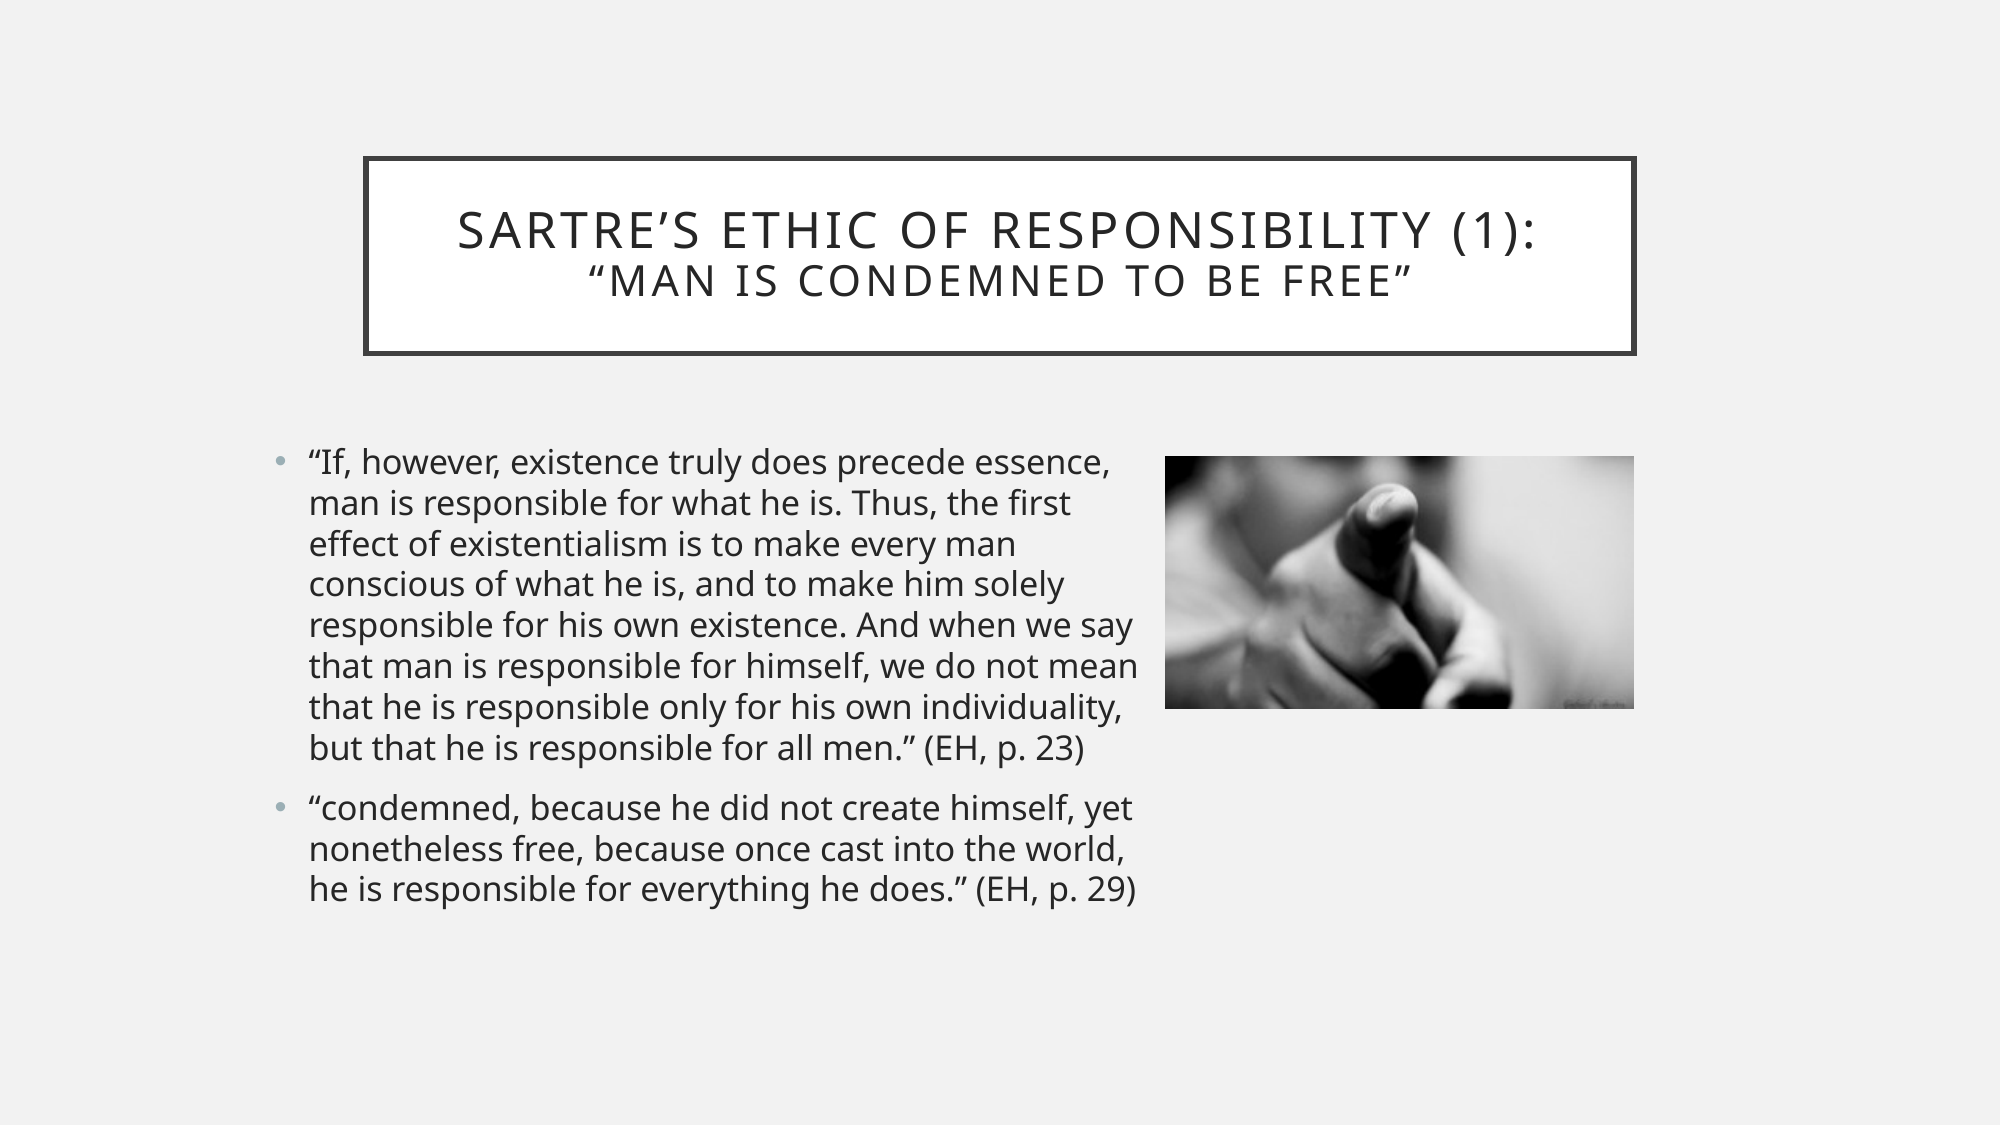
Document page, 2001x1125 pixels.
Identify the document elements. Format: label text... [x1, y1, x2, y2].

title Sartre’s ethic of responsibility (1): “Man is condemned to be free” [363, 156, 1637, 356]
list “If, however, existence truly does precede essence, man is responsible for what he is. Thus, the first effect of existentialism is to make every man conscious of what he is, and to make him solely responsible for his own existence. And when we say that man is responsible for himself, we do not mean that he is responsible only for his own individuality, but that he is responsible for all men.” (EH, p. 23) “condemned, because he did not create himself, yet nonetheless free, because once cast into the world, he is responsible for everything he does.” (EH, p. 29) [259, 432, 1156, 942]
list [1165, 456, 1634, 709]
